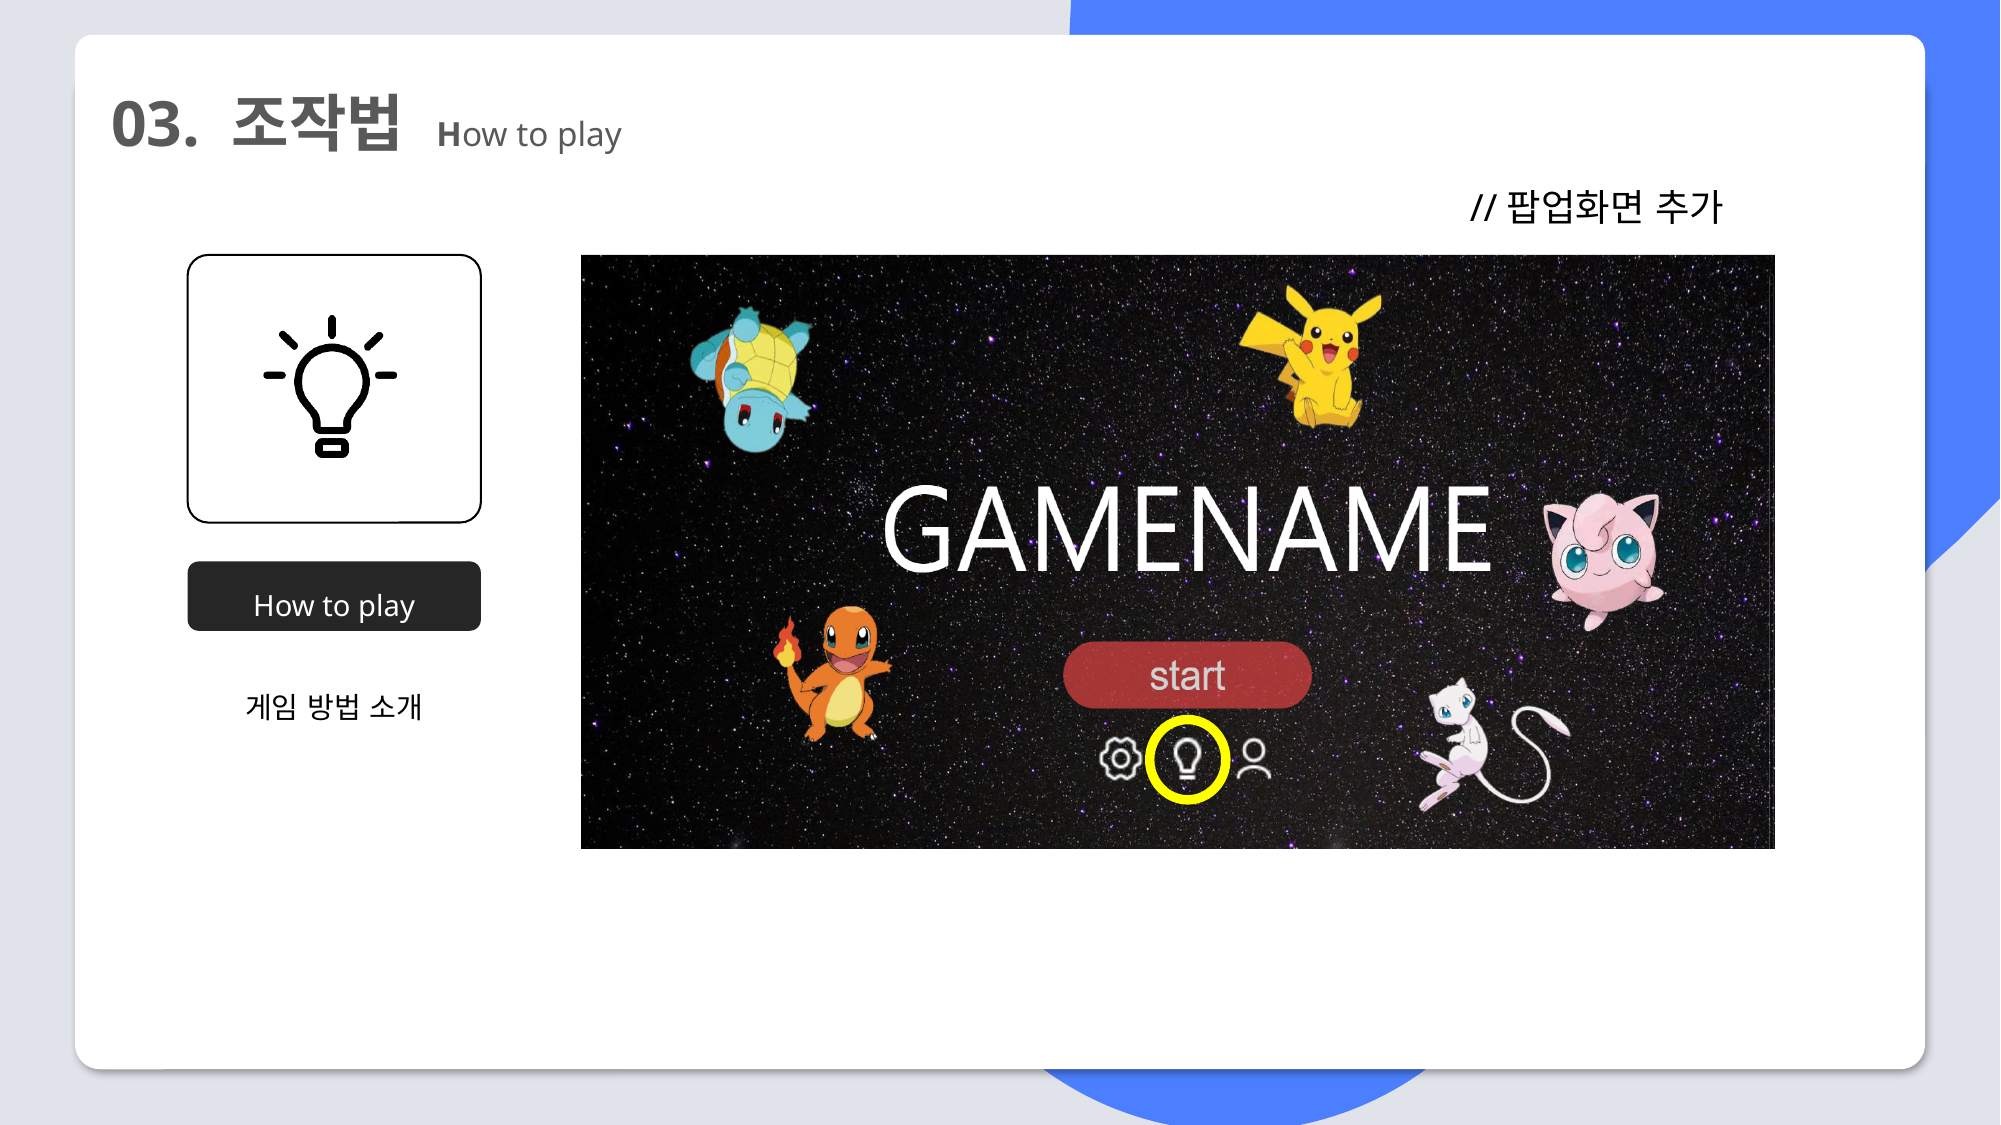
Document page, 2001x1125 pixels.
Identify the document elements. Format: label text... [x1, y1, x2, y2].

text_box 03. 조작법 How to play [73, 33, 1927, 166]
text_box //팝업화면 추가 [1455, 176, 1772, 237]
text_box [73, 166, 1927, 1071]
picture [581, 253, 1775, 849]
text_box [153, 254, 515, 728]
text_box [1068, 0, 2000, 563]
text_box [1057, 1080, 1413, 1125]
